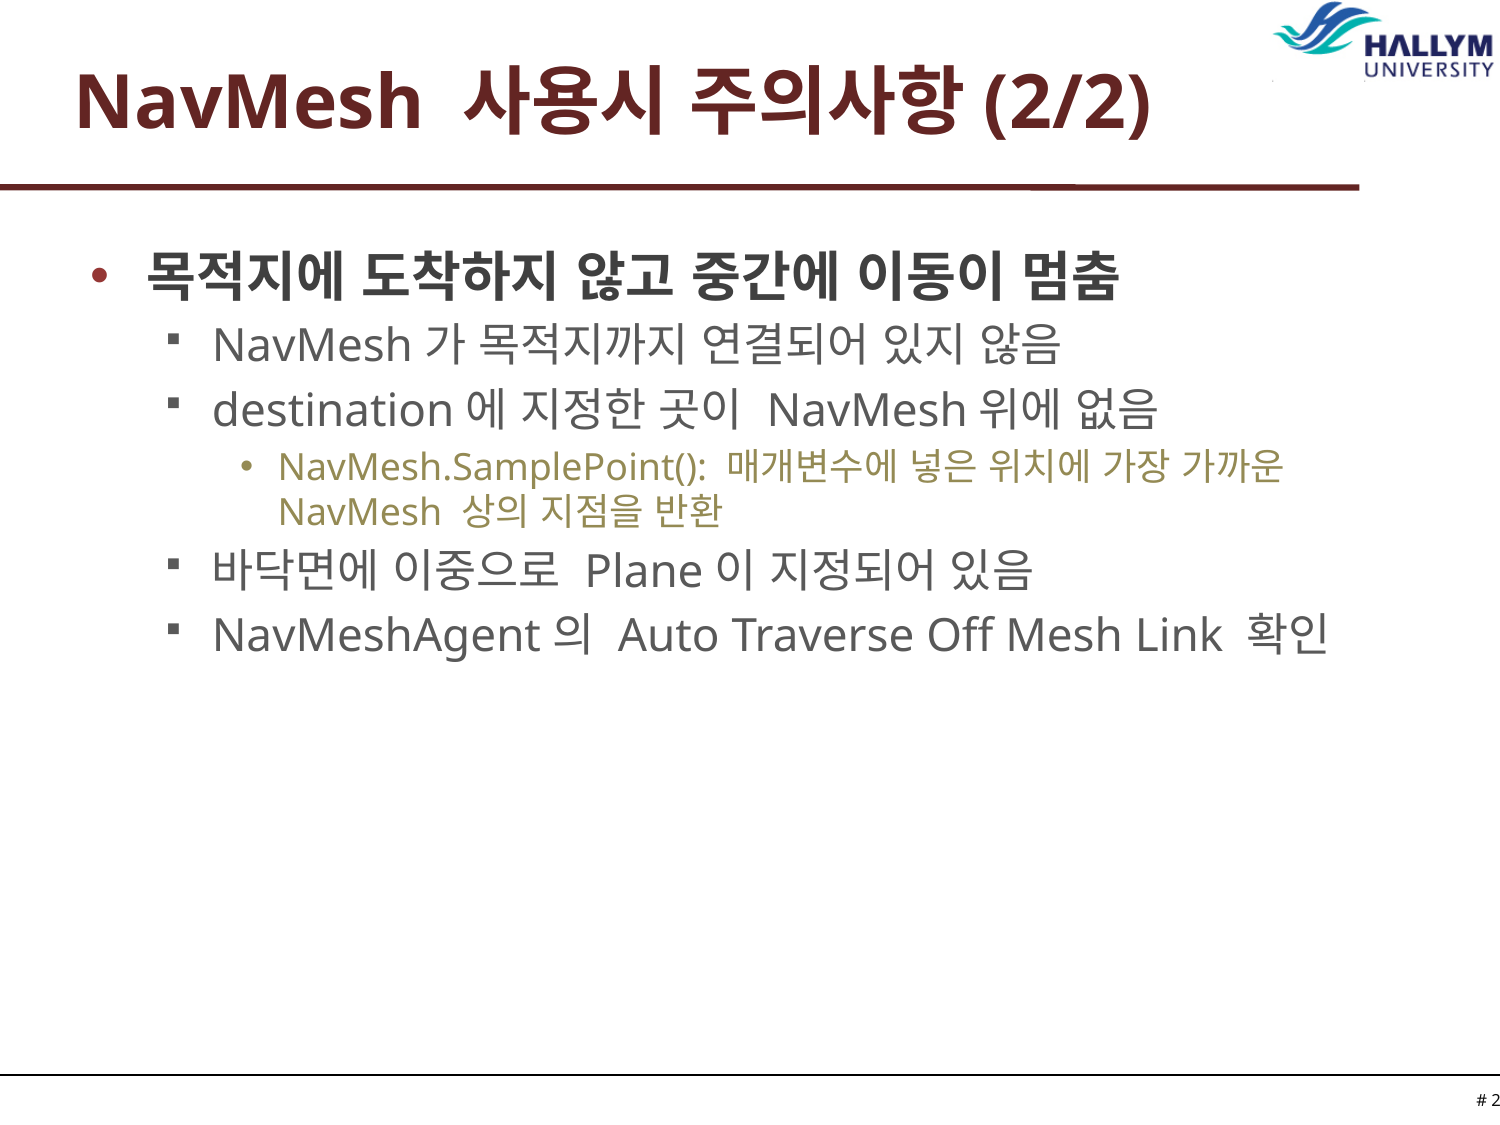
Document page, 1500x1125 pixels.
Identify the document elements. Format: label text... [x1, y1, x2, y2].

list 목적지에 도착하지 않고 중간에 이동이 멈춤 NavMesh가 목적지까지 연결되어 있지 않음 destination에 지정한 곳이 NavMesh위에 없음 NavMesh.SamplePoint(): 매개변수에 넣은 위치에 가장 가까운 NavMesh 상의 지점을 반환 바닥면에 이중으로 Plane이 지정되어 있음 NavMeshAgent의 Auto Traverse Off Mesh Link 확인 [75, 234, 1425, 1032]
picture [1269, 0, 1500, 82]
title NavMesh 사용시 주의사항(2/2) [44, 33, 1395, 164]
